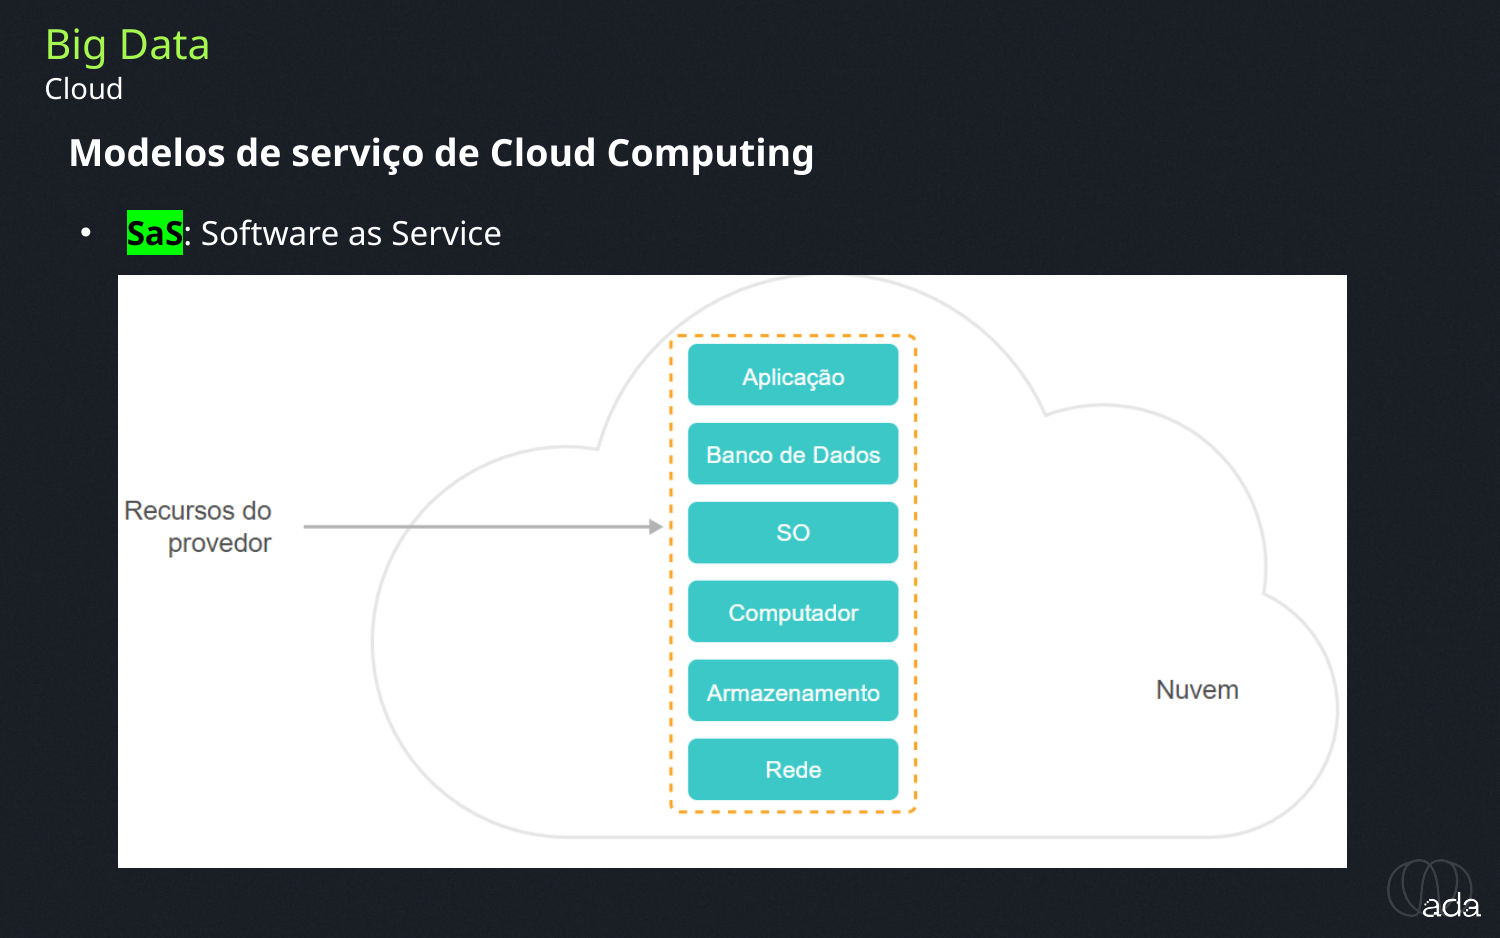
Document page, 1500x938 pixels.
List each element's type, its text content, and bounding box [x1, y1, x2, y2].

text_box Cloud [29, 54, 478, 120]
text_box SaS: Software as Service [64, 197, 1415, 267]
text_box Big Data [29, 2, 367, 54]
picture [0, 0, 1500, 938]
text_box Modelos de serviço de Cloud Computing [53, 113, 1403, 189]
